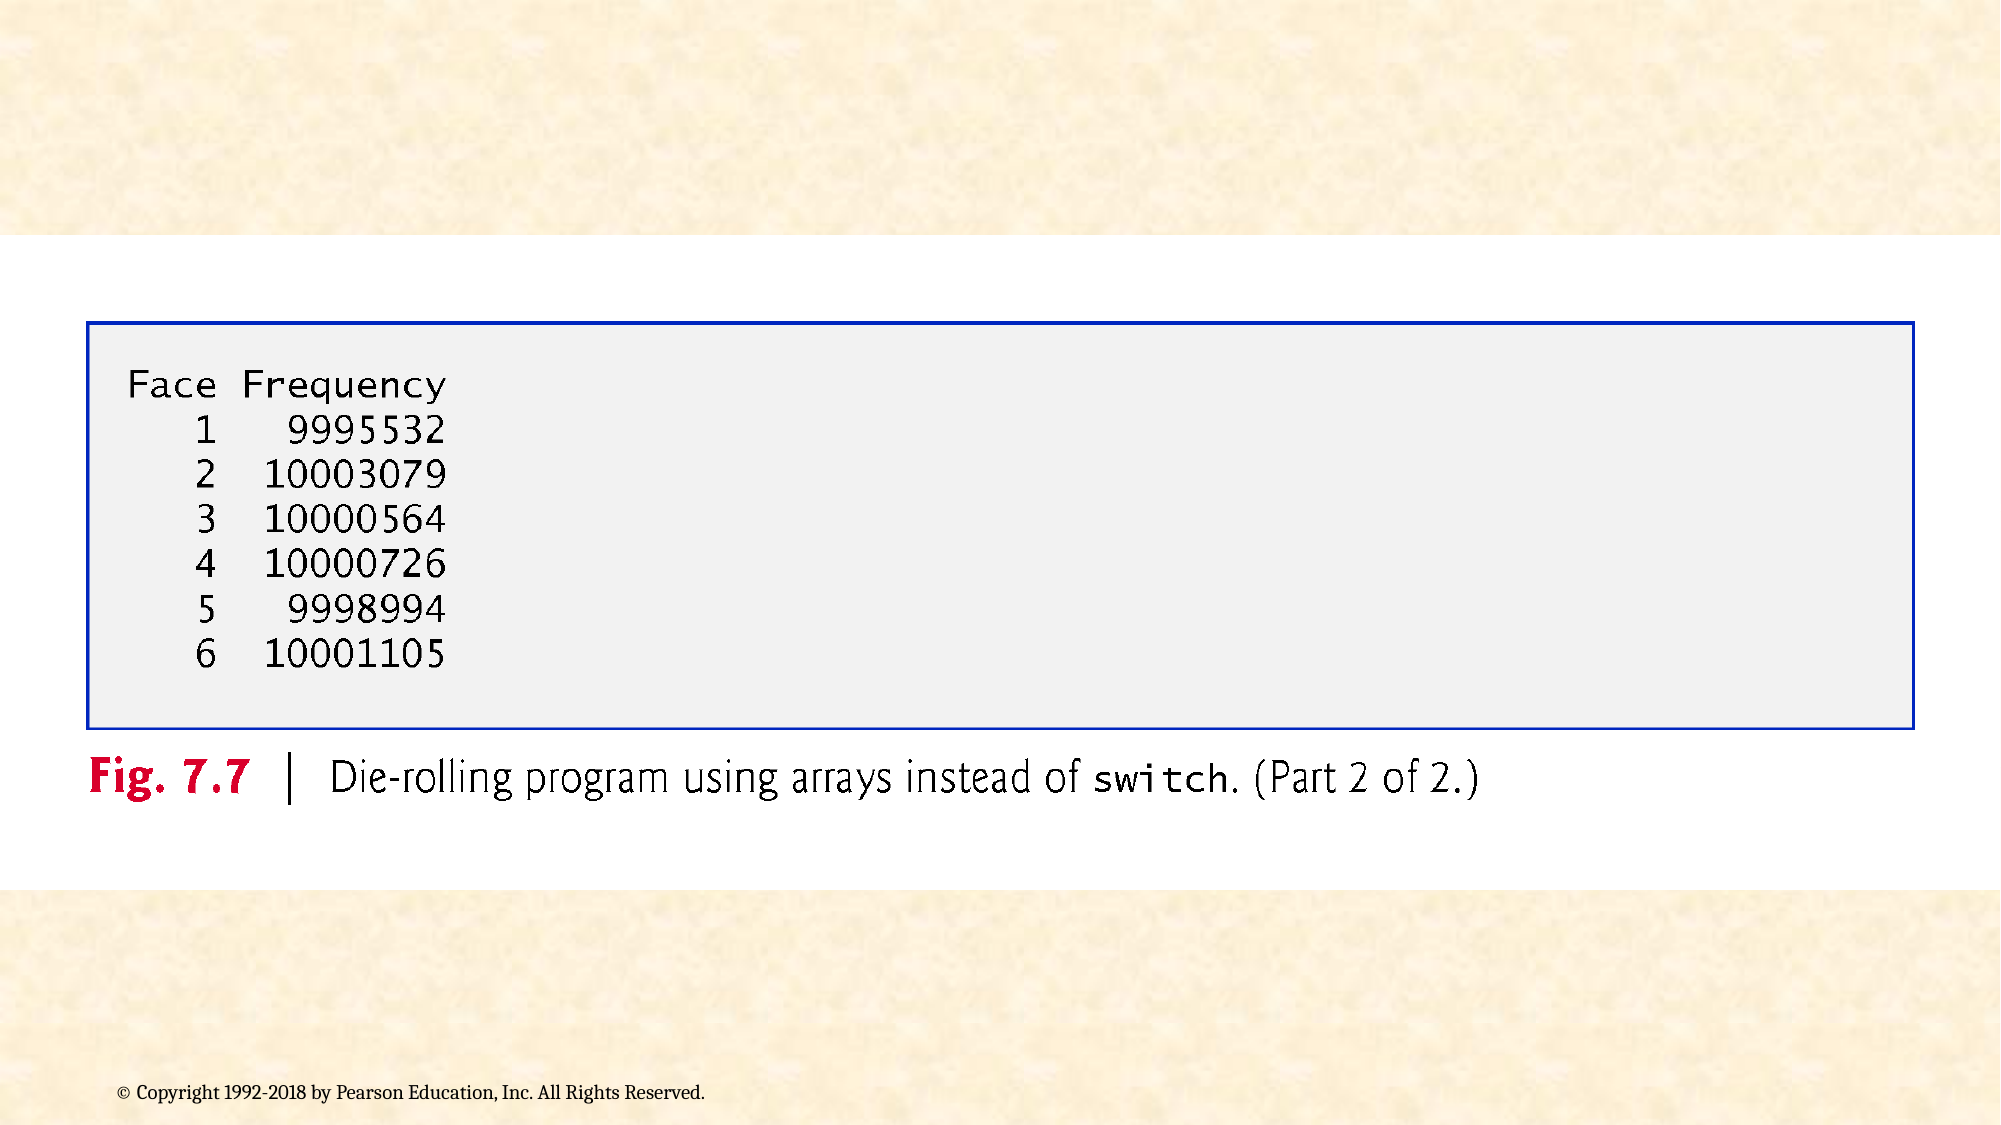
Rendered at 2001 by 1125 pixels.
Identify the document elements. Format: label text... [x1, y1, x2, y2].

picture [0, 0, 2001, 1125]
footer © Copyright 1992-2018 by Pearson Education, Inc. All Rights Reserved. [99, 1051, 1473, 1112]
